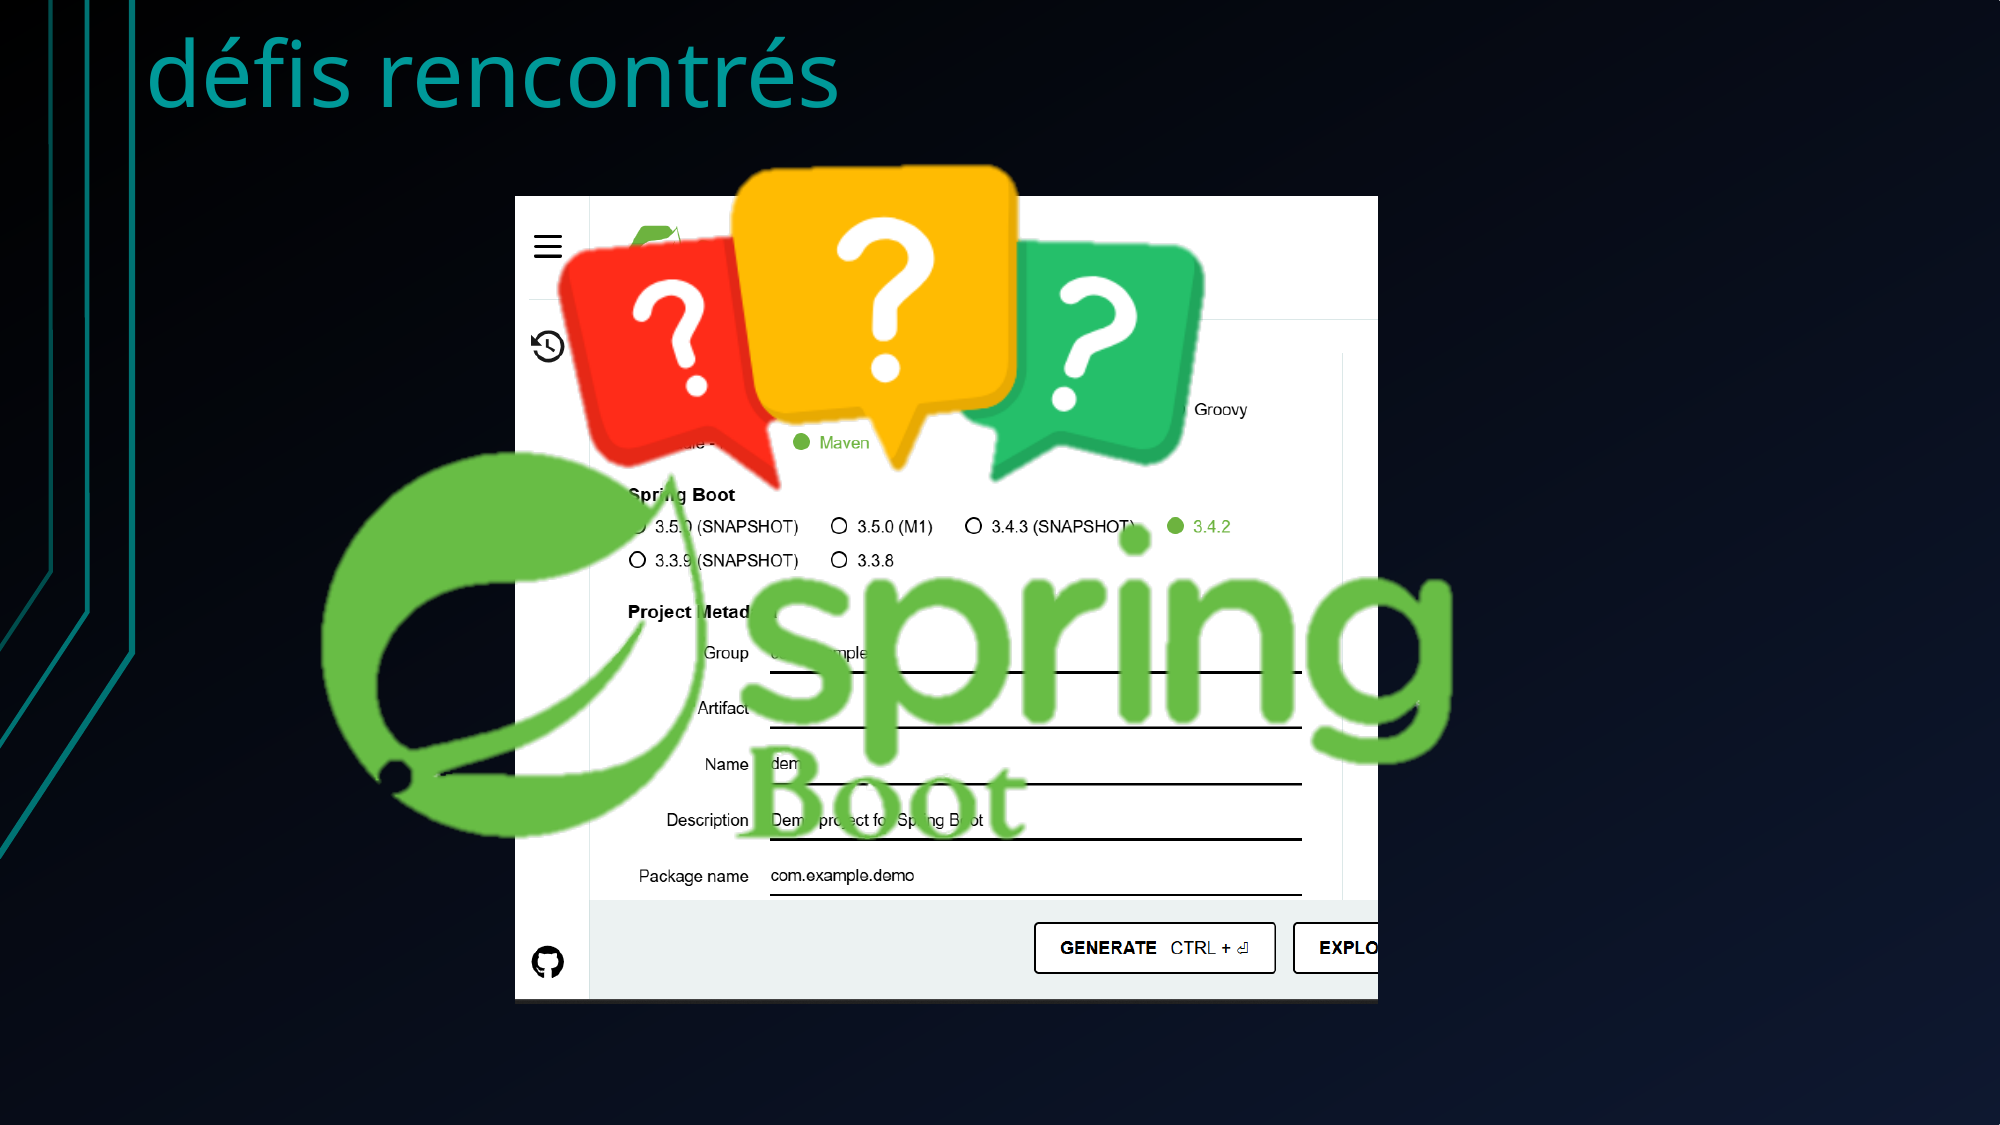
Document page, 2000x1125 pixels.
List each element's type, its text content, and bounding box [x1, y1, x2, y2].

picture [66, 66, 1697, 1045]
title défis rencontrés [125, 0, 1826, 138]
